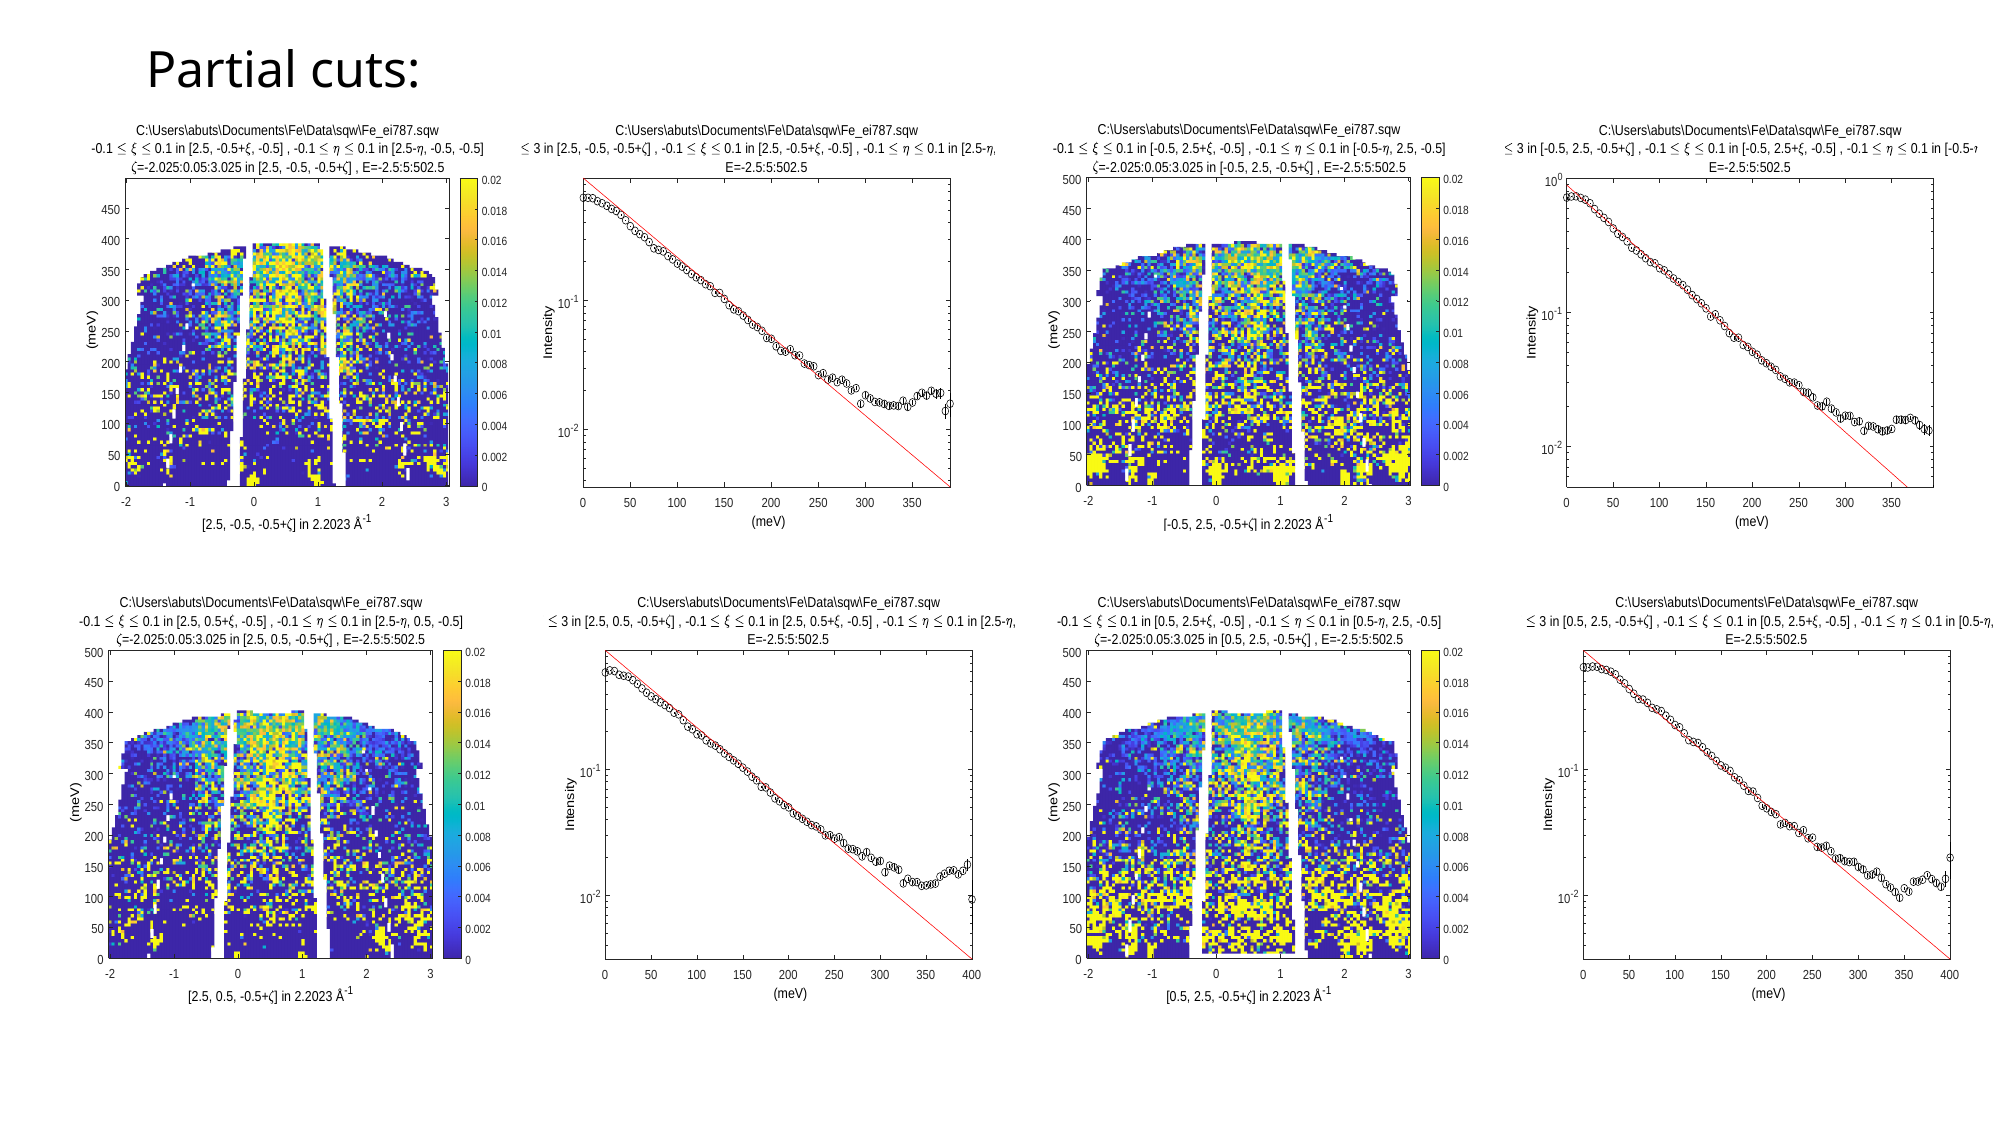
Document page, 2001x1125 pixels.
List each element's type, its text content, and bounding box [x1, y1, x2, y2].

picture [543, 590, 1016, 1004]
picture [71, 117, 994, 532]
picture [1032, 590, 1505, 1004]
picture [1521, 590, 1995, 1004]
picture [54, 590, 527, 1004]
picture [1032, 117, 1978, 532]
title Partial cuts: [131, 0, 1857, 143]
